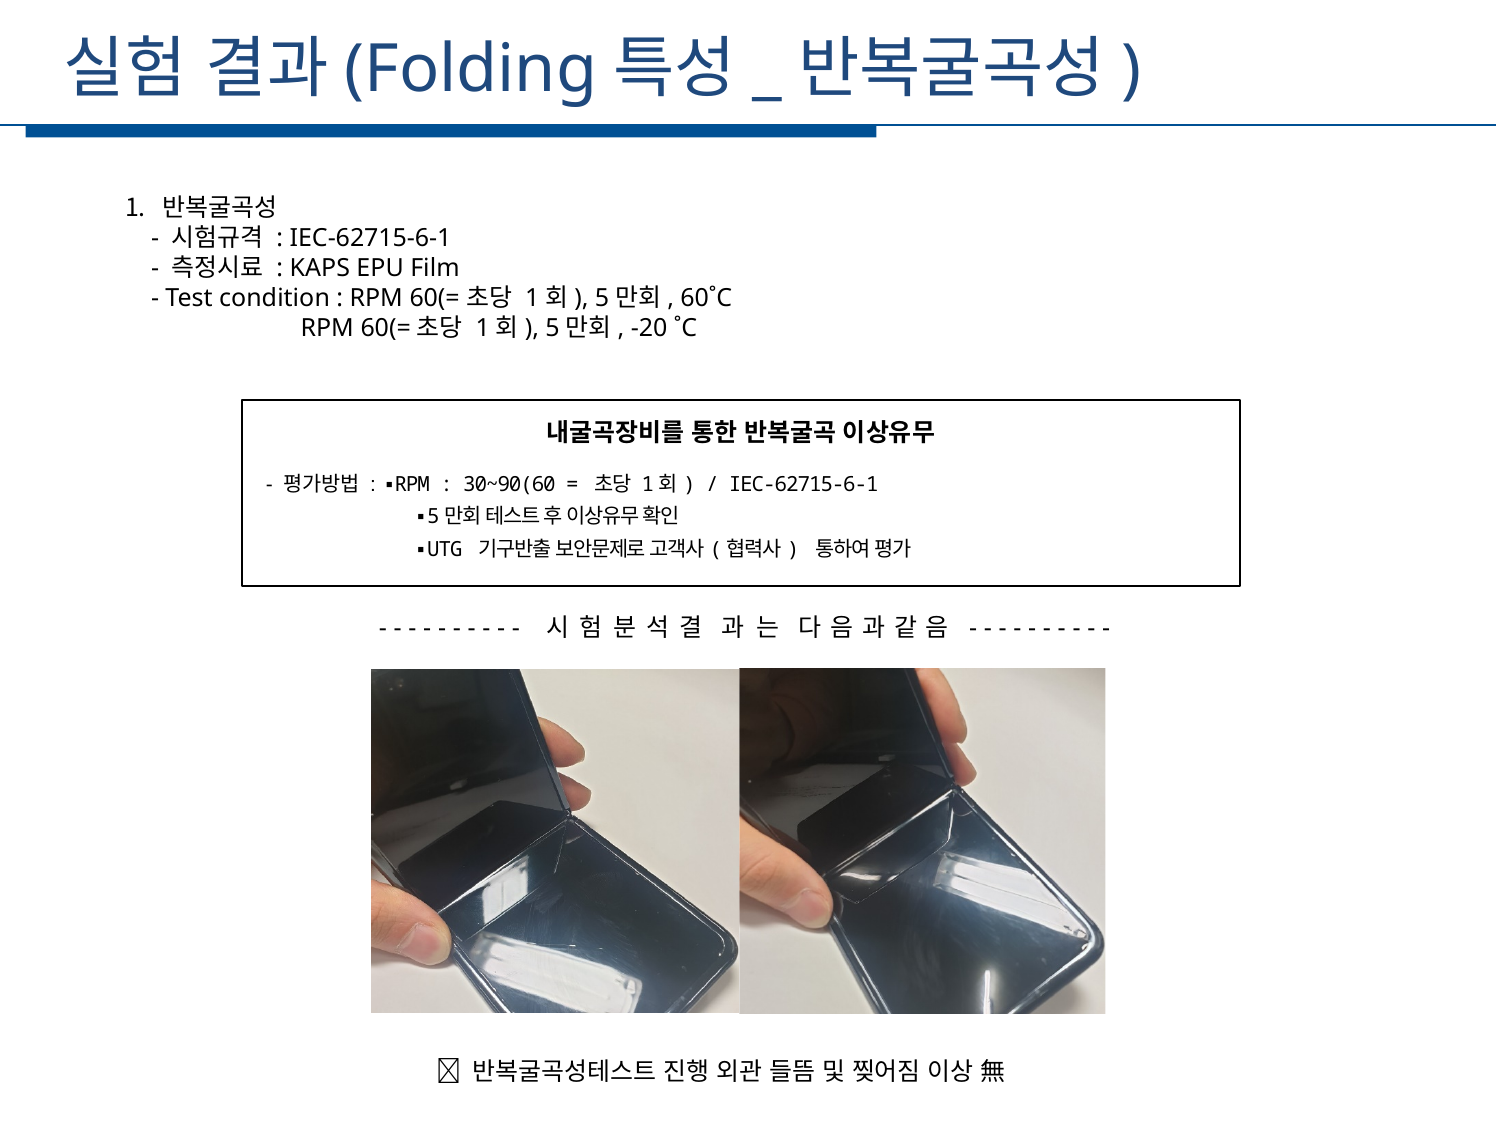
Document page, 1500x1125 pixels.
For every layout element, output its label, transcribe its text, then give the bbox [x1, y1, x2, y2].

text_box [240, 398, 1242, 588]
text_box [0, 124, 1497, 138]
text_box 실험 결과(Folding특성_반복굴곡성) [49, 17, 1394, 112]
text_box - 평가방법 : ▪RPM : 30~90(60 = 초당 1회) / IEC-62715-6-1 ▪5만회 테스트 후 이상유무 확인 ▪UTG 기구반출 보안문제로 고객사(협력사) 통하여 평가 [251, 455, 1236, 638]
text_box ---------- 시 험 분 석 결 과 는 다 음 과 같 음 ---------- [371, 609, 1118, 642]
picture [371, 668, 1106, 1014]
text_box 반복굴곡성 - 시험규격 : IEC-62715-6-1 - 측정시료 : KAPS EPU Film - Test condition : RPM 60(=초당 1회), 5만회, 60˚C RPM 60(=초당 1회), 5만회, -20 ˚C [110, 184, 748, 349]
text_box 내굴곡장비를 통한 반복굴곡 이상유무 [242, 408, 1240, 454]
text_box  반복굴곡성테스트 진행 외관 들뜸 및 찢어짐 이상 無 [421, 1047, 1022, 1093]
